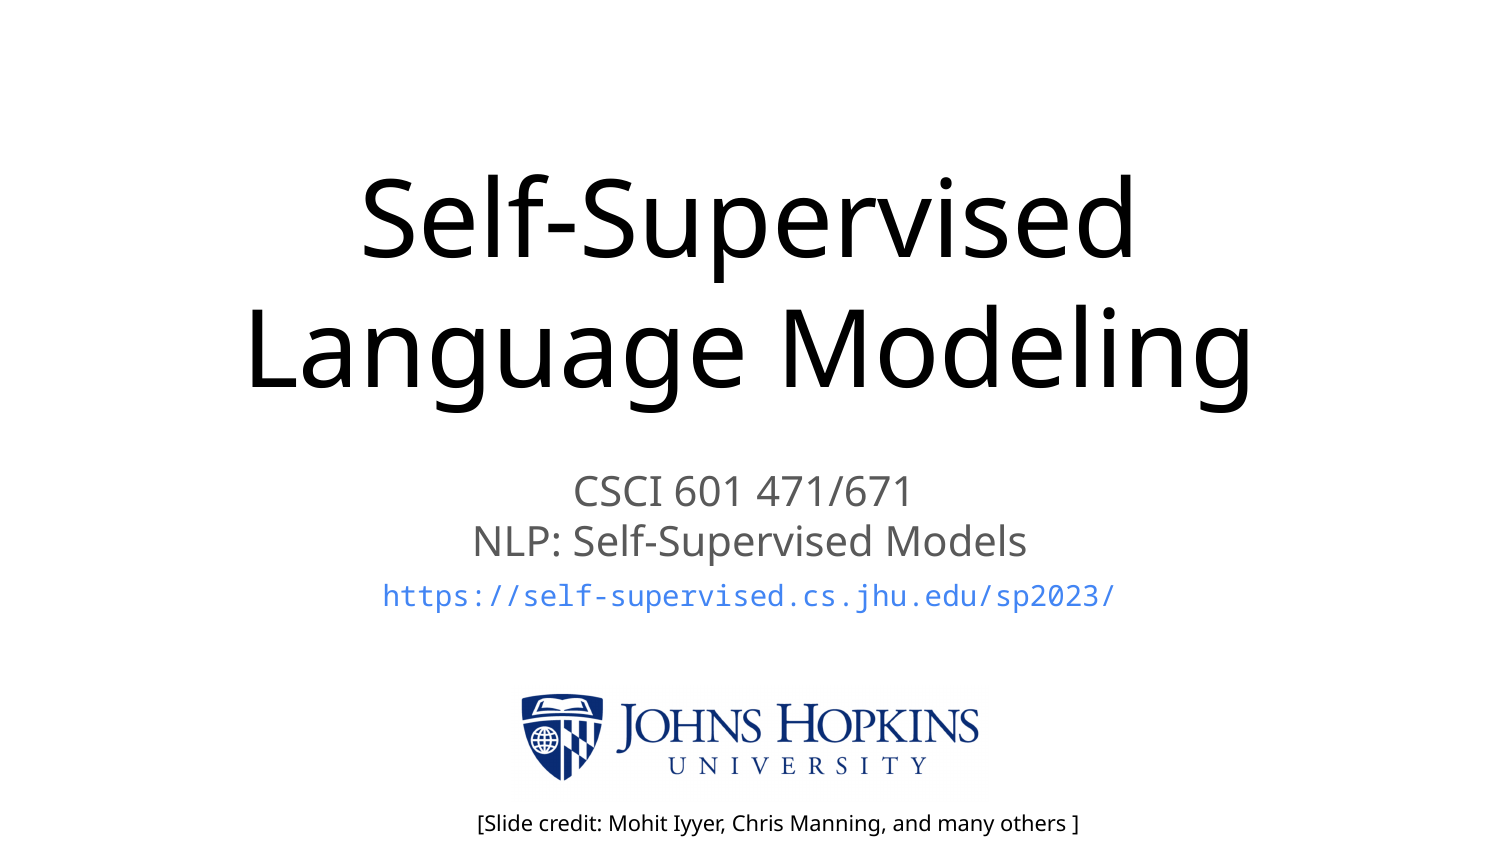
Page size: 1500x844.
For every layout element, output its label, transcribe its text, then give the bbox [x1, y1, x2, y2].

text_box https://self-supervised.cs.jhu.edu/sp2023/ [186, 569, 1314, 620]
subtitle CSCI 601 471/671 NLP: Self-Supervised Models [51, 450, 1449, 581]
text_box [Slide credit: Mohit Iyyer, Chris Manning, and many others ] [272, 802, 1285, 843]
picture [511, 685, 989, 802]
title Self-Supervised Language Modeling [51, 87, 1449, 425]
